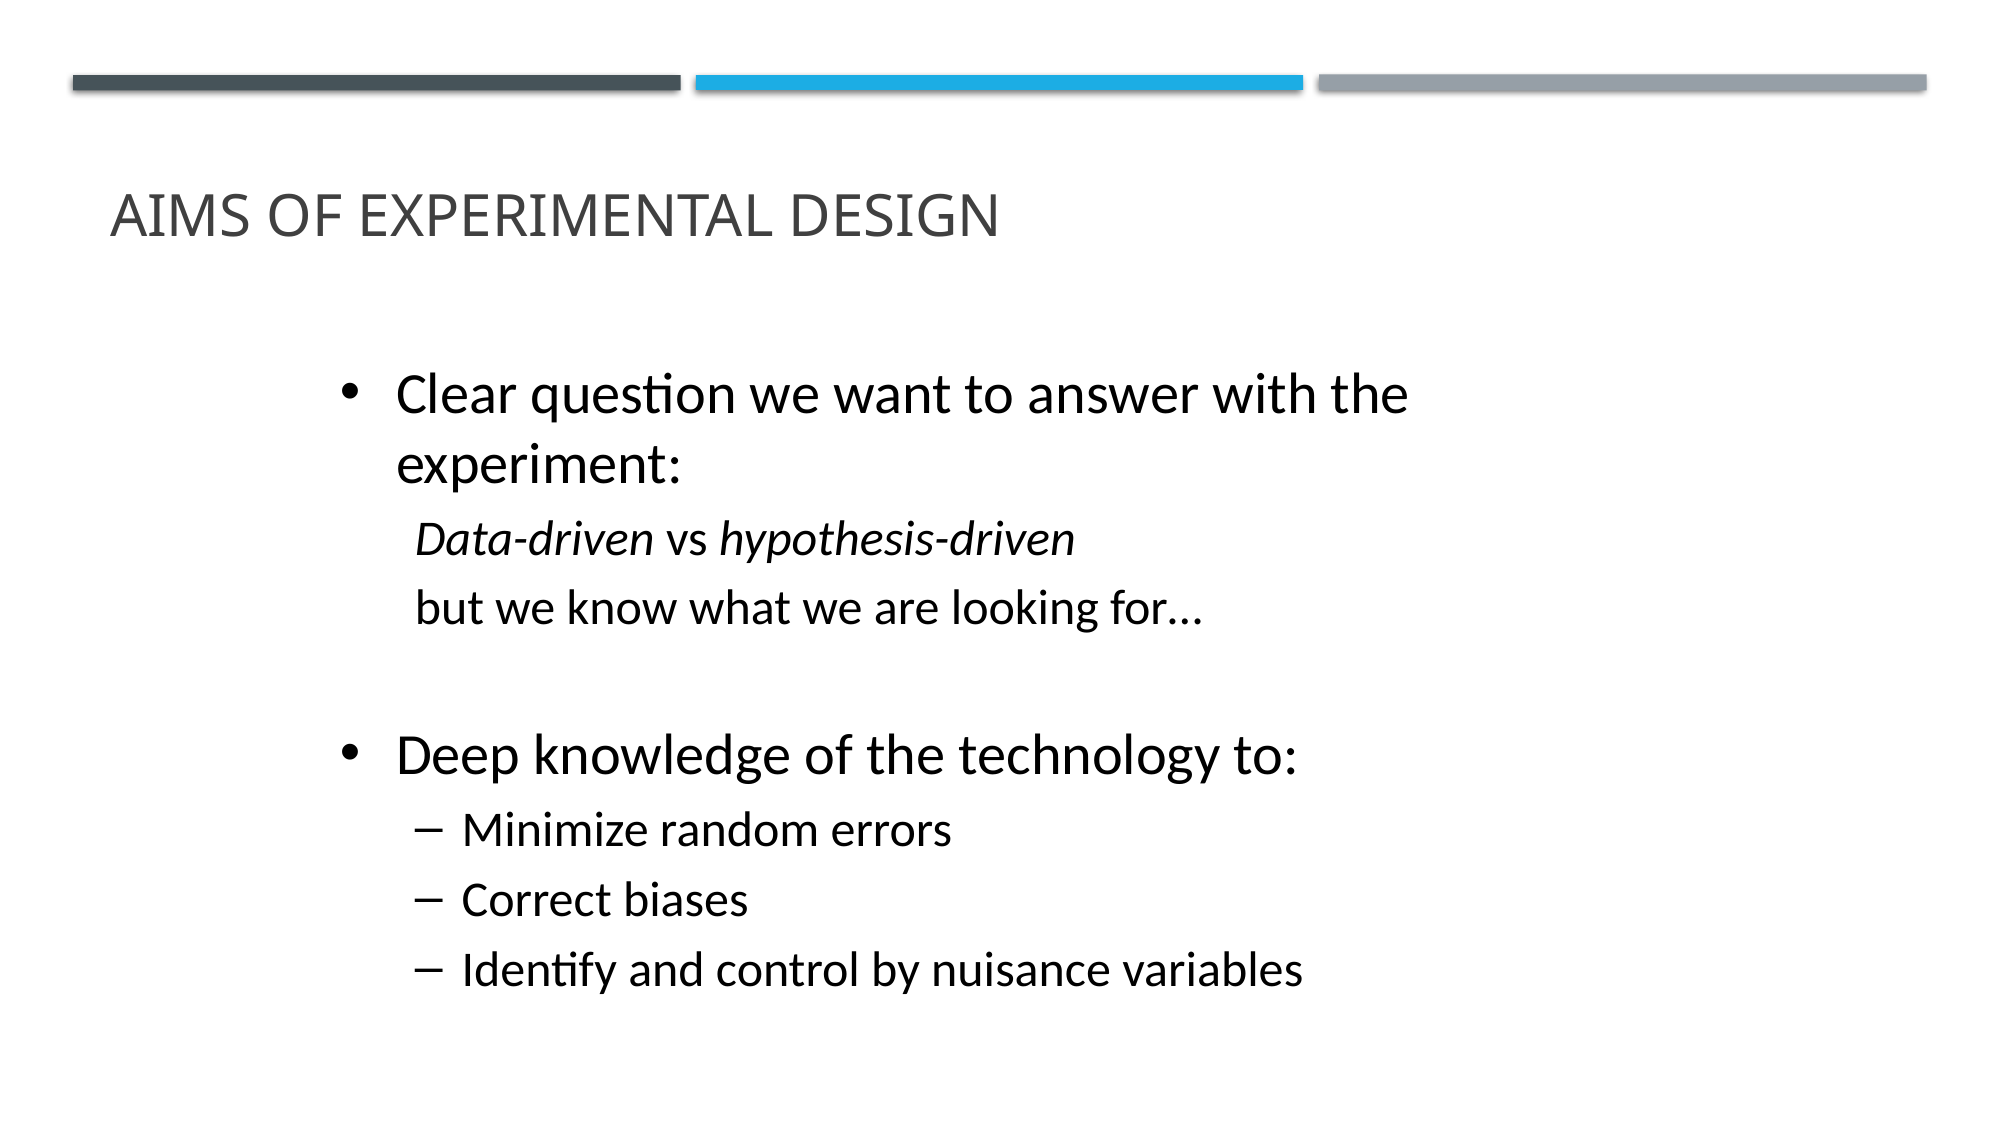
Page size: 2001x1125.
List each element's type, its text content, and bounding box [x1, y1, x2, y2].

text_box AIMs of experimental design [95, 115, 1905, 311]
text_box Clear question we want to answer with the experiment: Data-driven vs hypothesis-driven but we know what we are looking for… Deep knowledge of the technology to: Minimize random errors Correct biases Identify and control by nuisance variables [324, 348, 1675, 1091]
